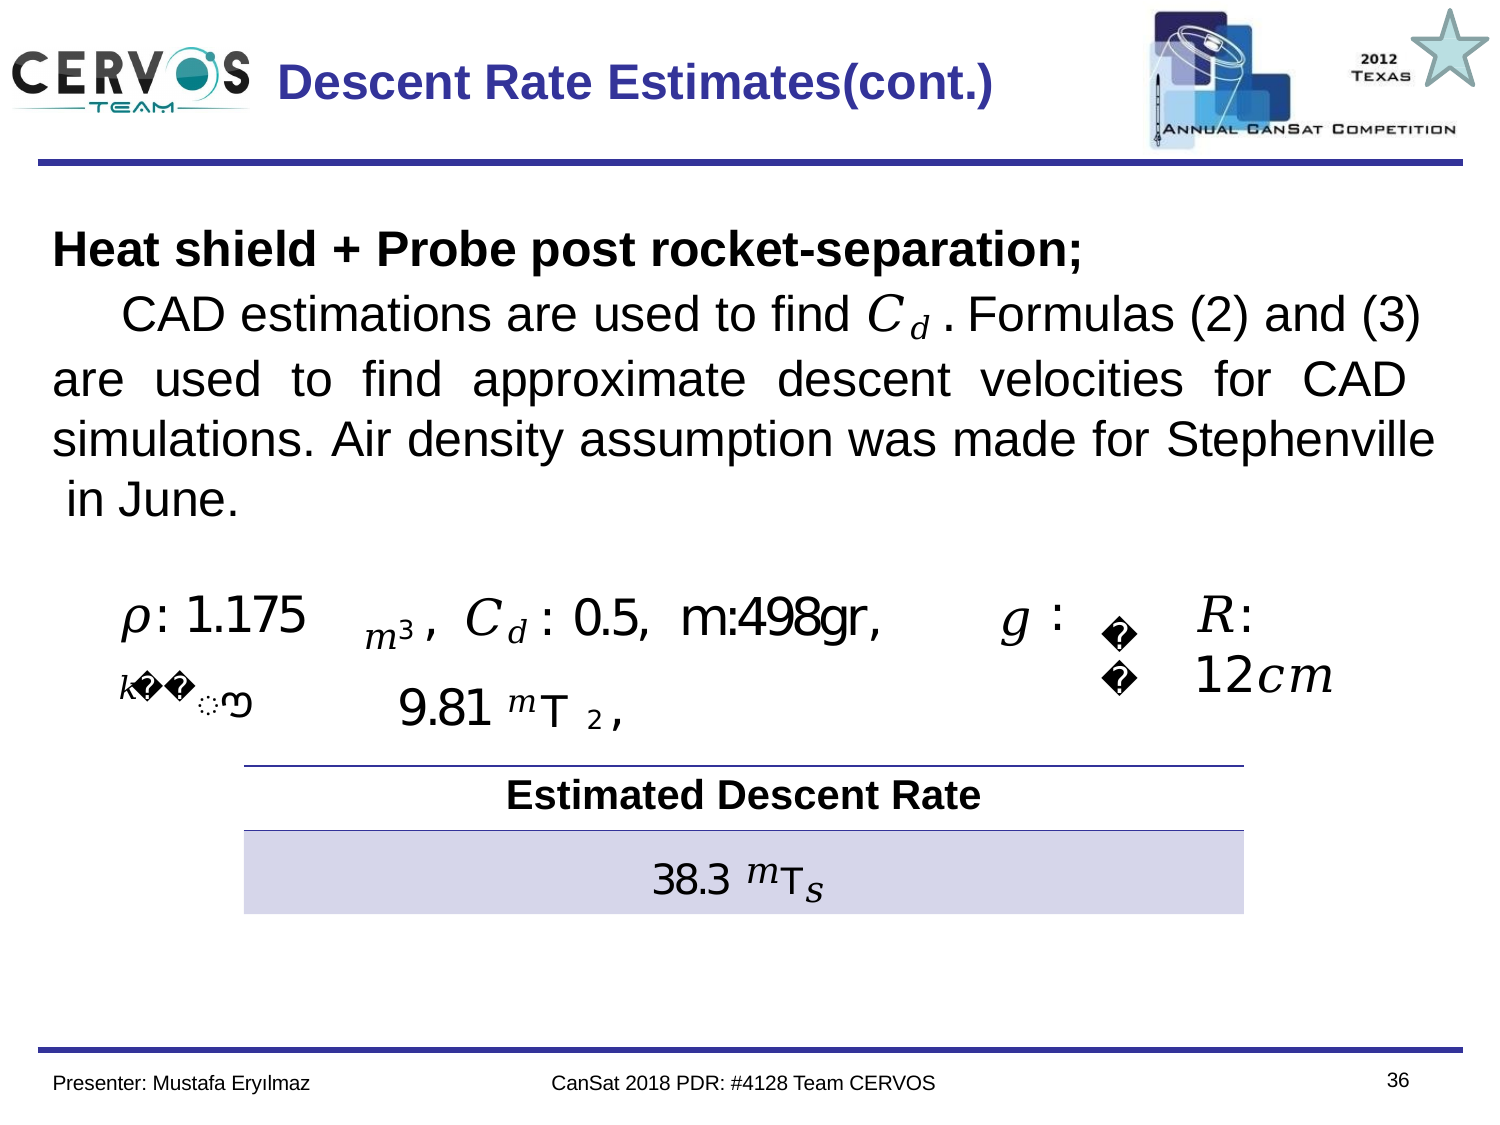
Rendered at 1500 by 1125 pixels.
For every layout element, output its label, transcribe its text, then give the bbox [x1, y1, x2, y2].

text_box Heat shield + Probe post rocket-separation; CAD estimations are used to find 𝐶𝑑 . Formulas (2) and (3) are used to find approximate descent velocities for CAD simulations. Air density assumption was made for Stephenville in June. [50, 214, 1438, 527]
text_box 𝜌: 1.175 𝑘𝑔ൗ [115, 580, 370, 733]
text_box 𝑅: 12𝑐𝑚 [1191, 580, 1371, 703]
footer CanSat 2018 PDR: #4128 Team CERVOS [549, 1069, 951, 1125]
text_box 𝑚 [361, 610, 395, 657]
text_box [12, 47, 250, 113]
text_box 3 , 𝐶𝑑 : 0.5, m:498gr, 𝑔 ∶ 9.81 𝑚Τ 2 , [395, 578, 1161, 741]
text_box [1412, 10, 1488, 86]
slide_number 29 [1369, 1066, 1415, 1125]
table_header Estimated Descent Rate [244, 767, 1244, 830]
table_cell 38.3 𝑚Τ𝑠 [244, 831, 1244, 914]
text_box [1142, 1, 1458, 156]
title Descent Rate Estimates(cont.) [275, 47, 1000, 214]
text_box Presenter: Mustafa Eryılmaz [50, 1069, 316, 1095]
text_box [1337, 37, 1426, 101]
text_box [12, 12, 251, 157]
